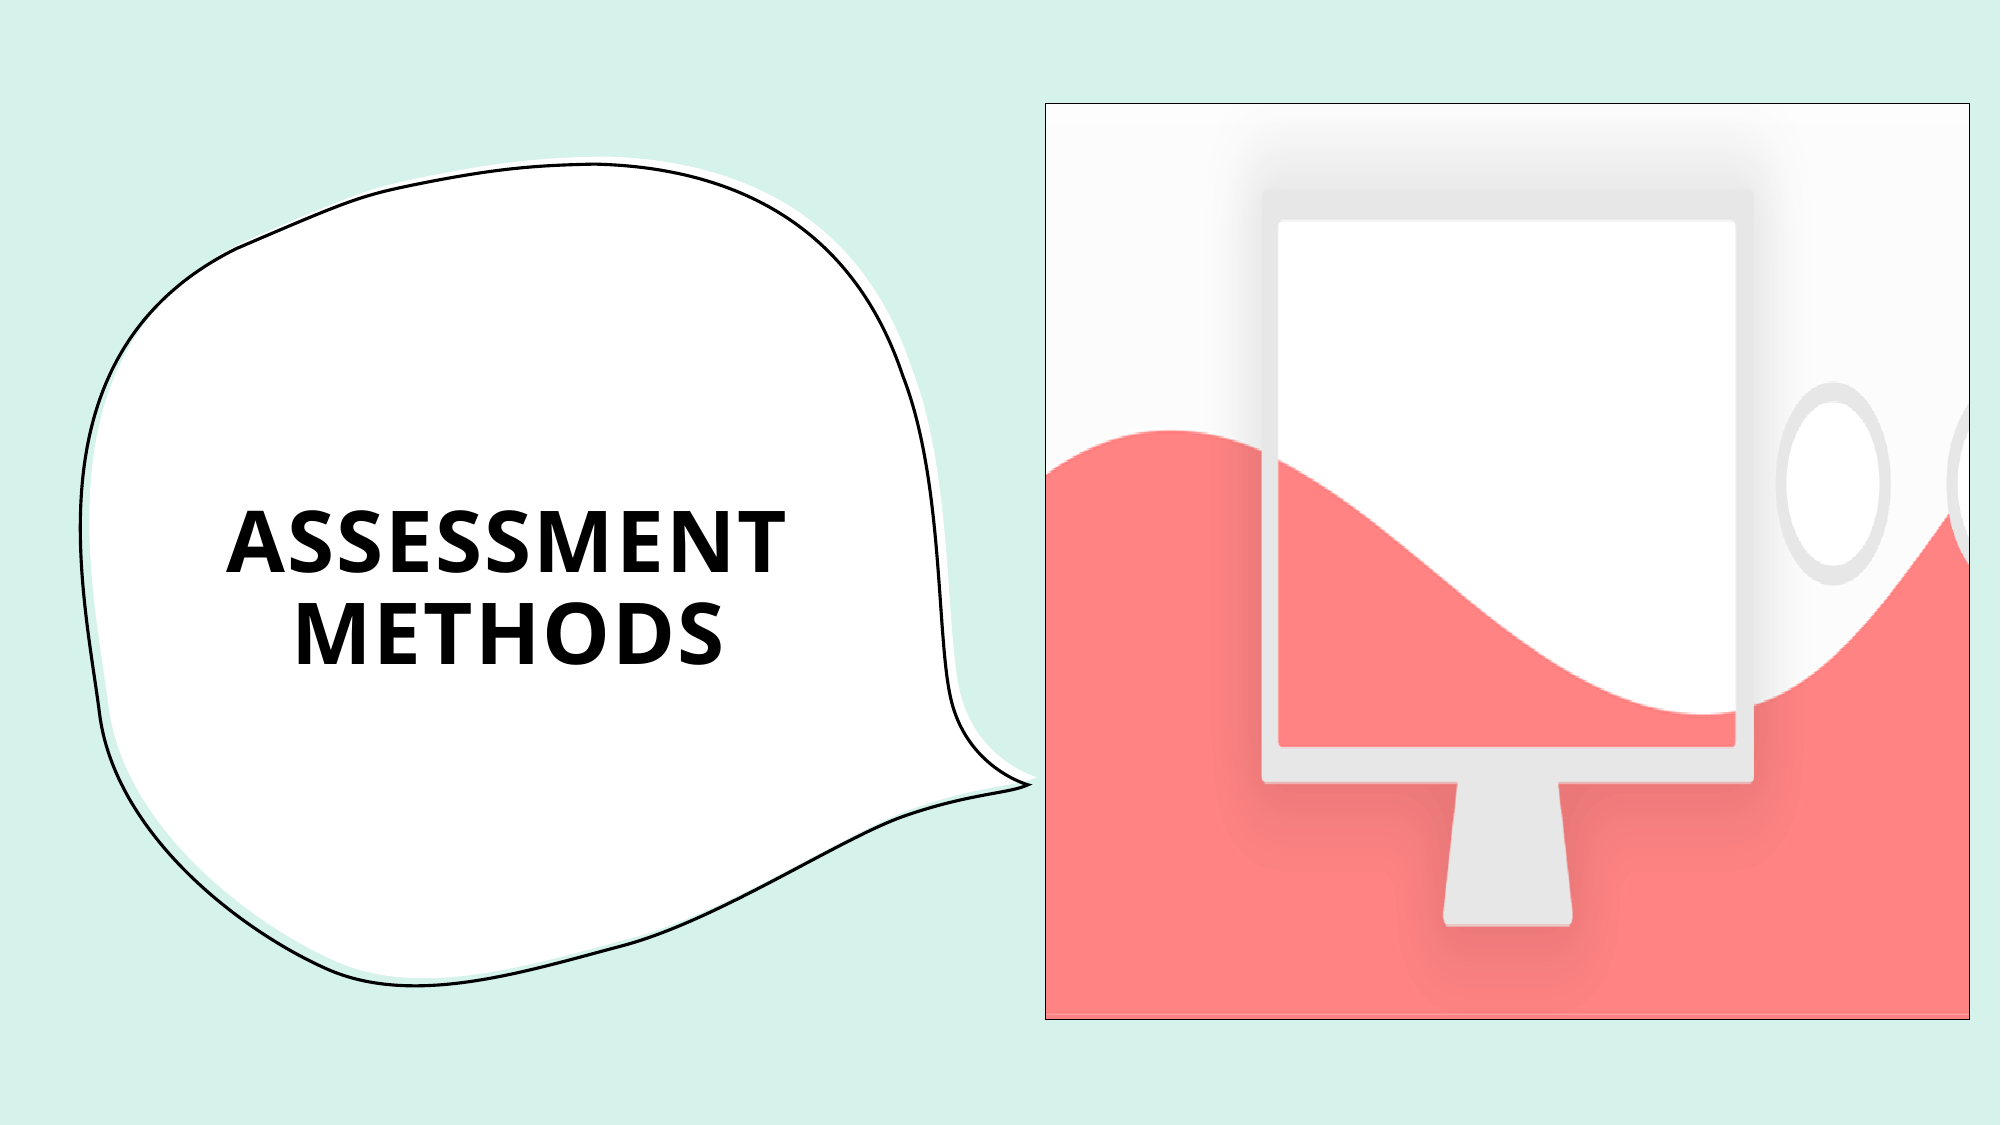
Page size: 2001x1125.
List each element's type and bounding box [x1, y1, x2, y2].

text_box [79, 163, 1031, 987]
text_box [154, 158, 585, 306]
picture [1045, 103, 1970, 1020]
text_box [0, 0, 2000, 1125]
text_box [541, 155, 789, 204]
text_box [856, 270, 1040, 782]
text_box [753, 196, 912, 280]
